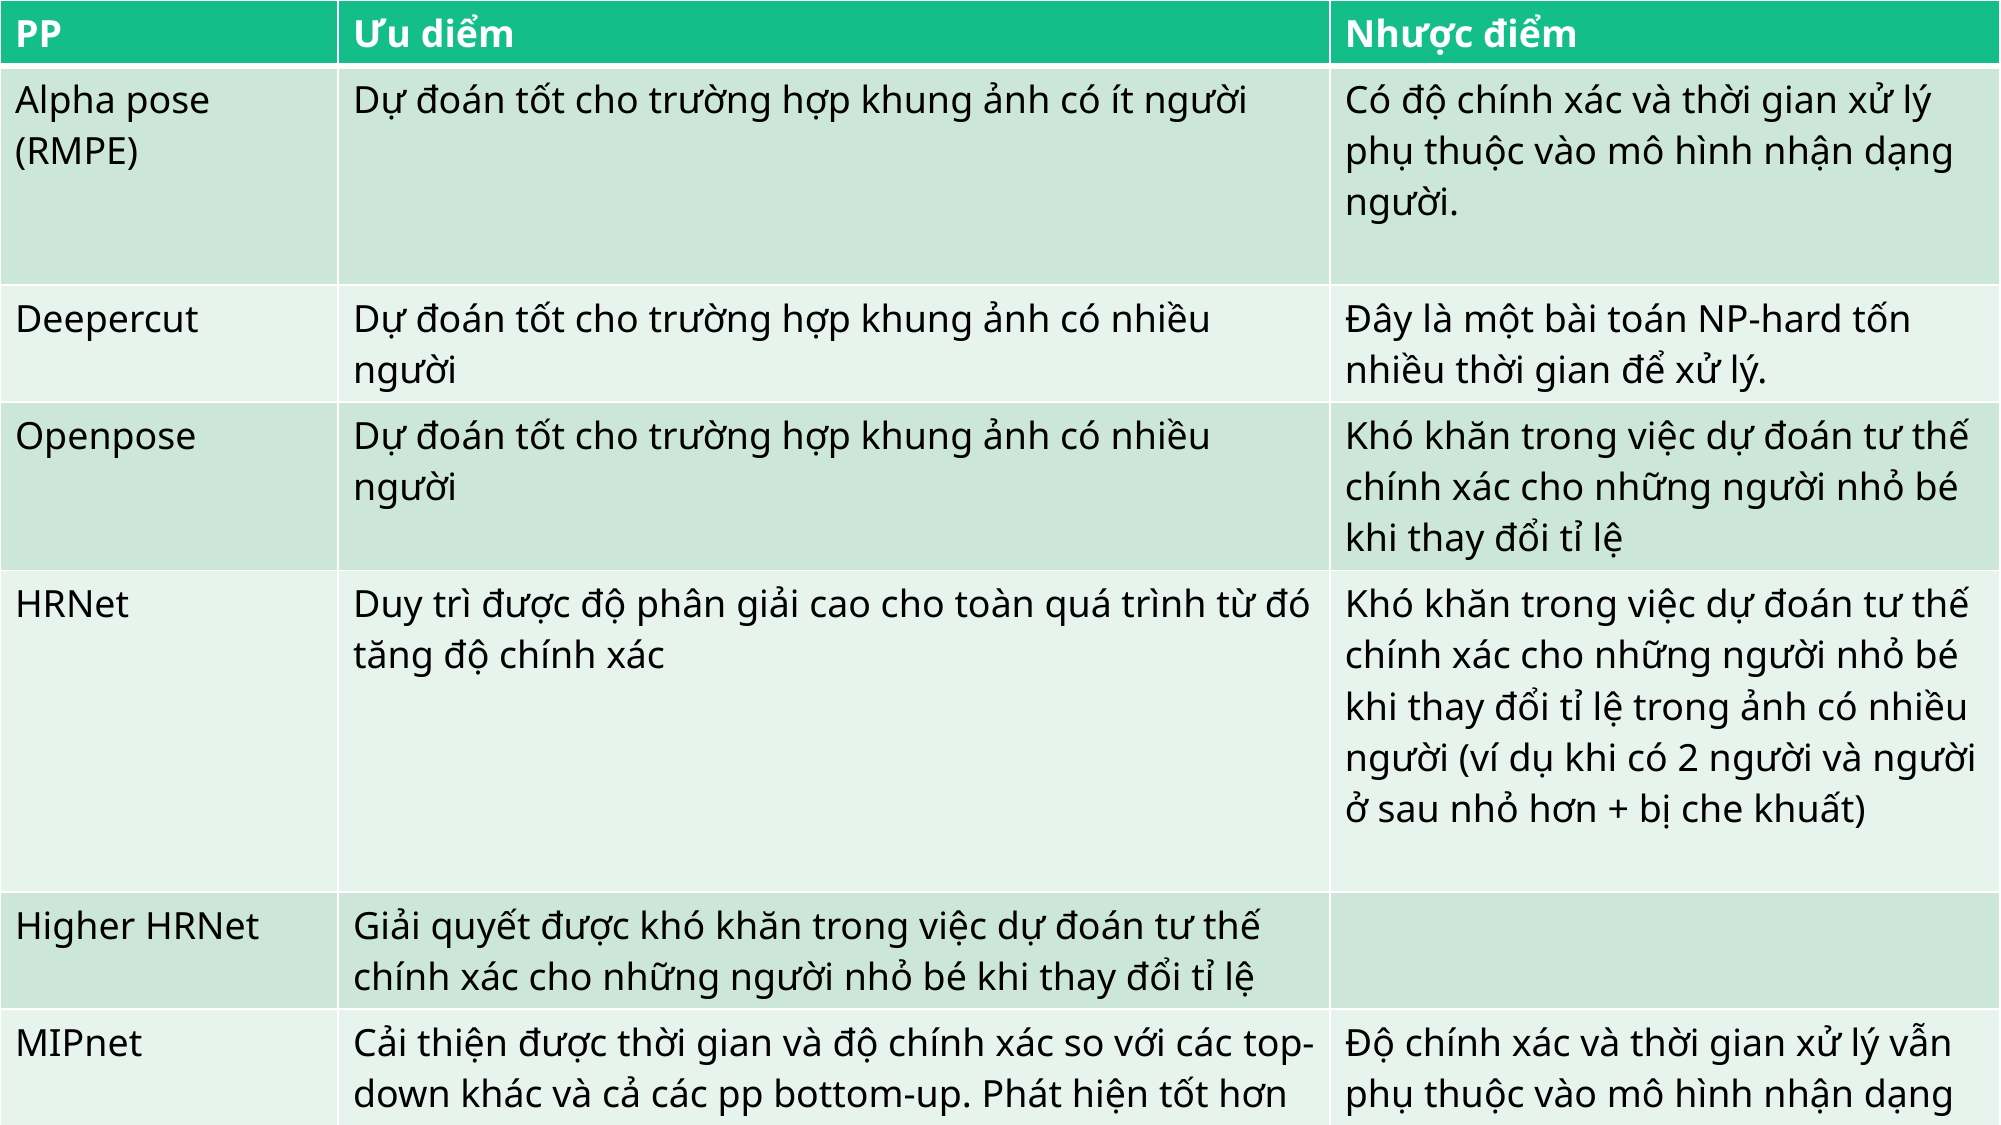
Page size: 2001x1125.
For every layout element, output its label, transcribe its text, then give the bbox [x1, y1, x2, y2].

table_cell Dự đoán tốt cho trường hợp khung ảnh có ít người [339, 69, 1329, 284]
table_cell Duy trì được độ phân giải cao cho toàn quá trình từ đó tăng độ chính xác [339, 571, 1329, 891]
table_header Nhược điểm [1331, 1, 1999, 63]
table_cell Đây là một bài toán NP-hard tốn nhiều thời gian để xử lý. [1331, 286, 1999, 401]
table_cell [1331, 893, 1999, 1008]
table_cell Dự đoán tốt cho trường hợp khung ảnh có nhiều người [339, 286, 1329, 401]
table_cell Khó khăn trong việc dự đoán tư thế chính xác cho những người nhỏ bé khi thay đổi tỉ lệ [1331, 403, 1999, 570]
table_cell MIPnet [1, 1010, 337, 1125]
table_cell Cải thiện được thời gian và độ chính xác so với các top-down khác và cả các pp bottom-up. Phát hiện tốt hơn Hrnet nhờ dự đoán nhiều trường hợp tư thế hơn cho hộp giới hạn (người) [339, 1010, 1329, 1125]
table_cell Dự đoán tốt cho trường hợp khung ảnh có nhiều người [339, 403, 1329, 570]
table_cell Độ chính xác và thời gian xử lý vẫn phụ thuộc vào mô hình nhận dạng người. [1331, 1010, 1999, 1125]
table_header PP [1, 1, 337, 63]
table_cell Có độ chính xác và thời gian xử lý phụ thuộc vào mô hình nhận dạng người. [1331, 69, 1999, 284]
table_cell Deepercut [1, 286, 337, 401]
table_cell Alpha pose (RMPE) [1, 69, 337, 284]
table_cell HRNet [1, 571, 337, 891]
table_cell Openpose [1, 403, 337, 570]
table_cell Khó khăn trong việc dự đoán tư thế chính xác cho những người nhỏ bé khi thay đổi tỉ lệ trong ảnh có nhiều người (ví dụ khi có 2 người và người ở sau nhỏ hơn + bị che khuất) [1331, 571, 1999, 891]
table_cell Giải quyết được khó khăn trong việc dự đoán tư thế chính xác cho những người nhỏ bé khi thay đổi tỉ lệ [339, 893, 1329, 1008]
table_header Ưu diểm [339, 1, 1329, 63]
table_cell Higher HRNet [1, 893, 337, 1008]
